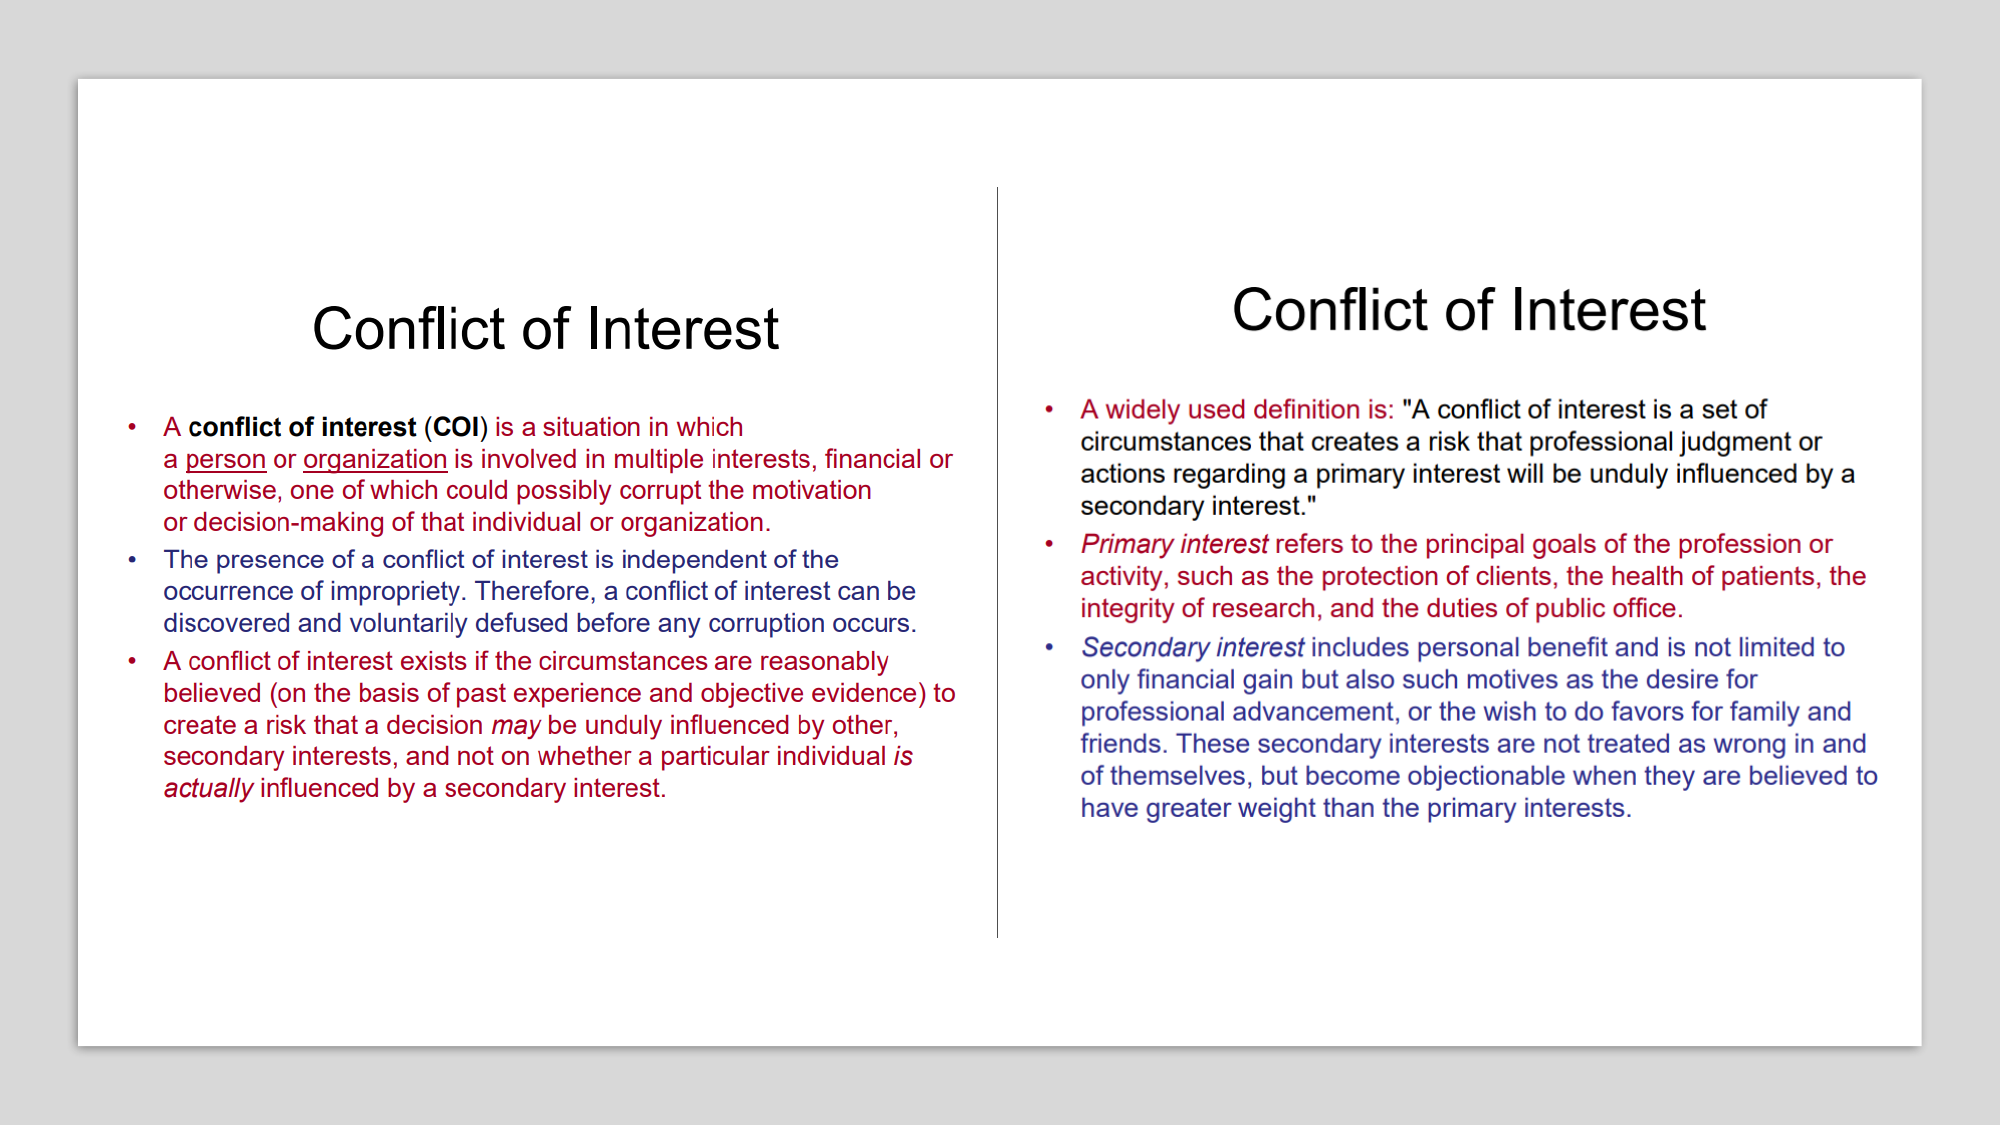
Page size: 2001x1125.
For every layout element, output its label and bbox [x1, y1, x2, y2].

text_box [77, 78, 1923, 1047]
picture [105, 297, 975, 828]
picture [1025, 284, 1895, 841]
text_box [0, 0, 2000, 1125]
